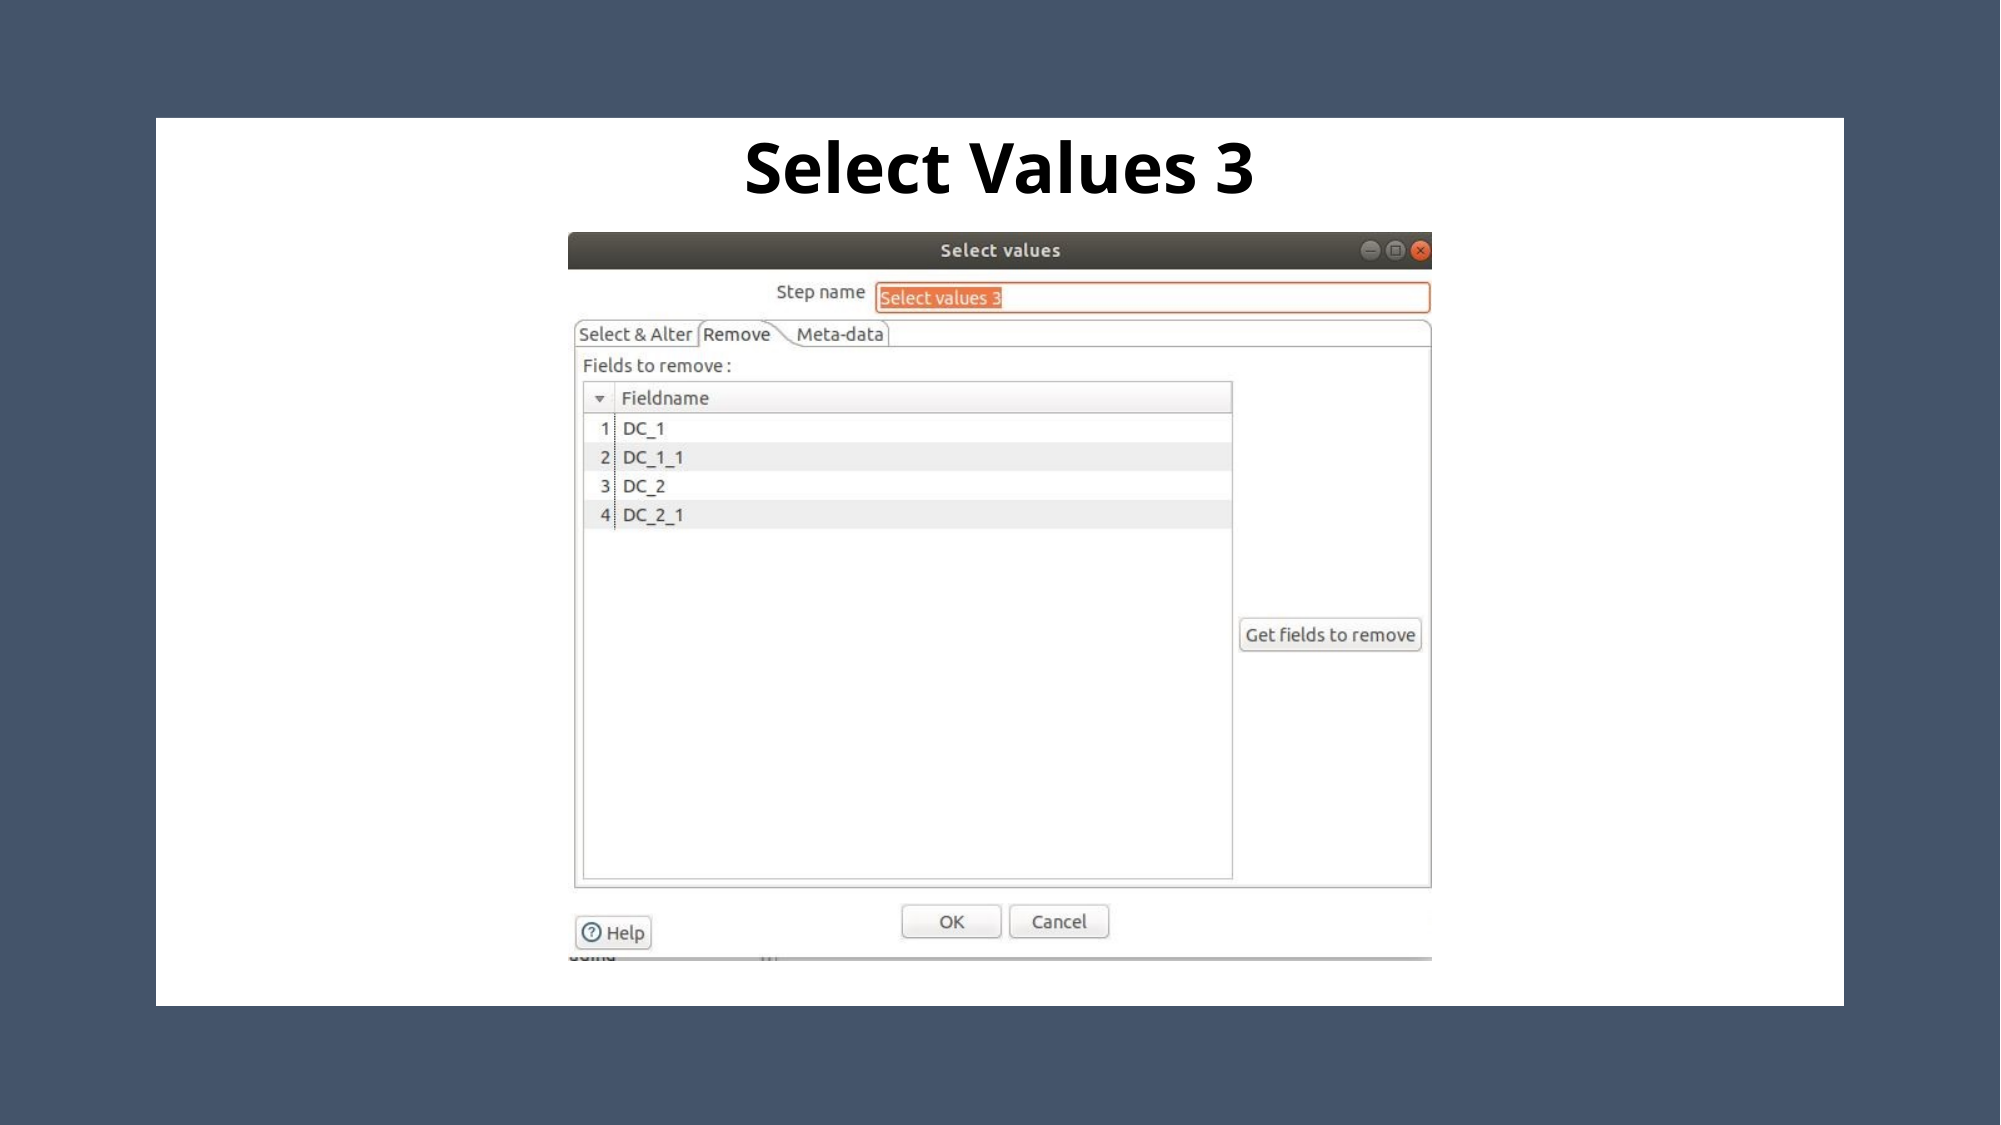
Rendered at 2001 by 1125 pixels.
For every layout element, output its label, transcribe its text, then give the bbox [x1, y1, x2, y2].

picture [568, 232, 1432, 961]
title Select Values 3 [156, 113, 1844, 233]
